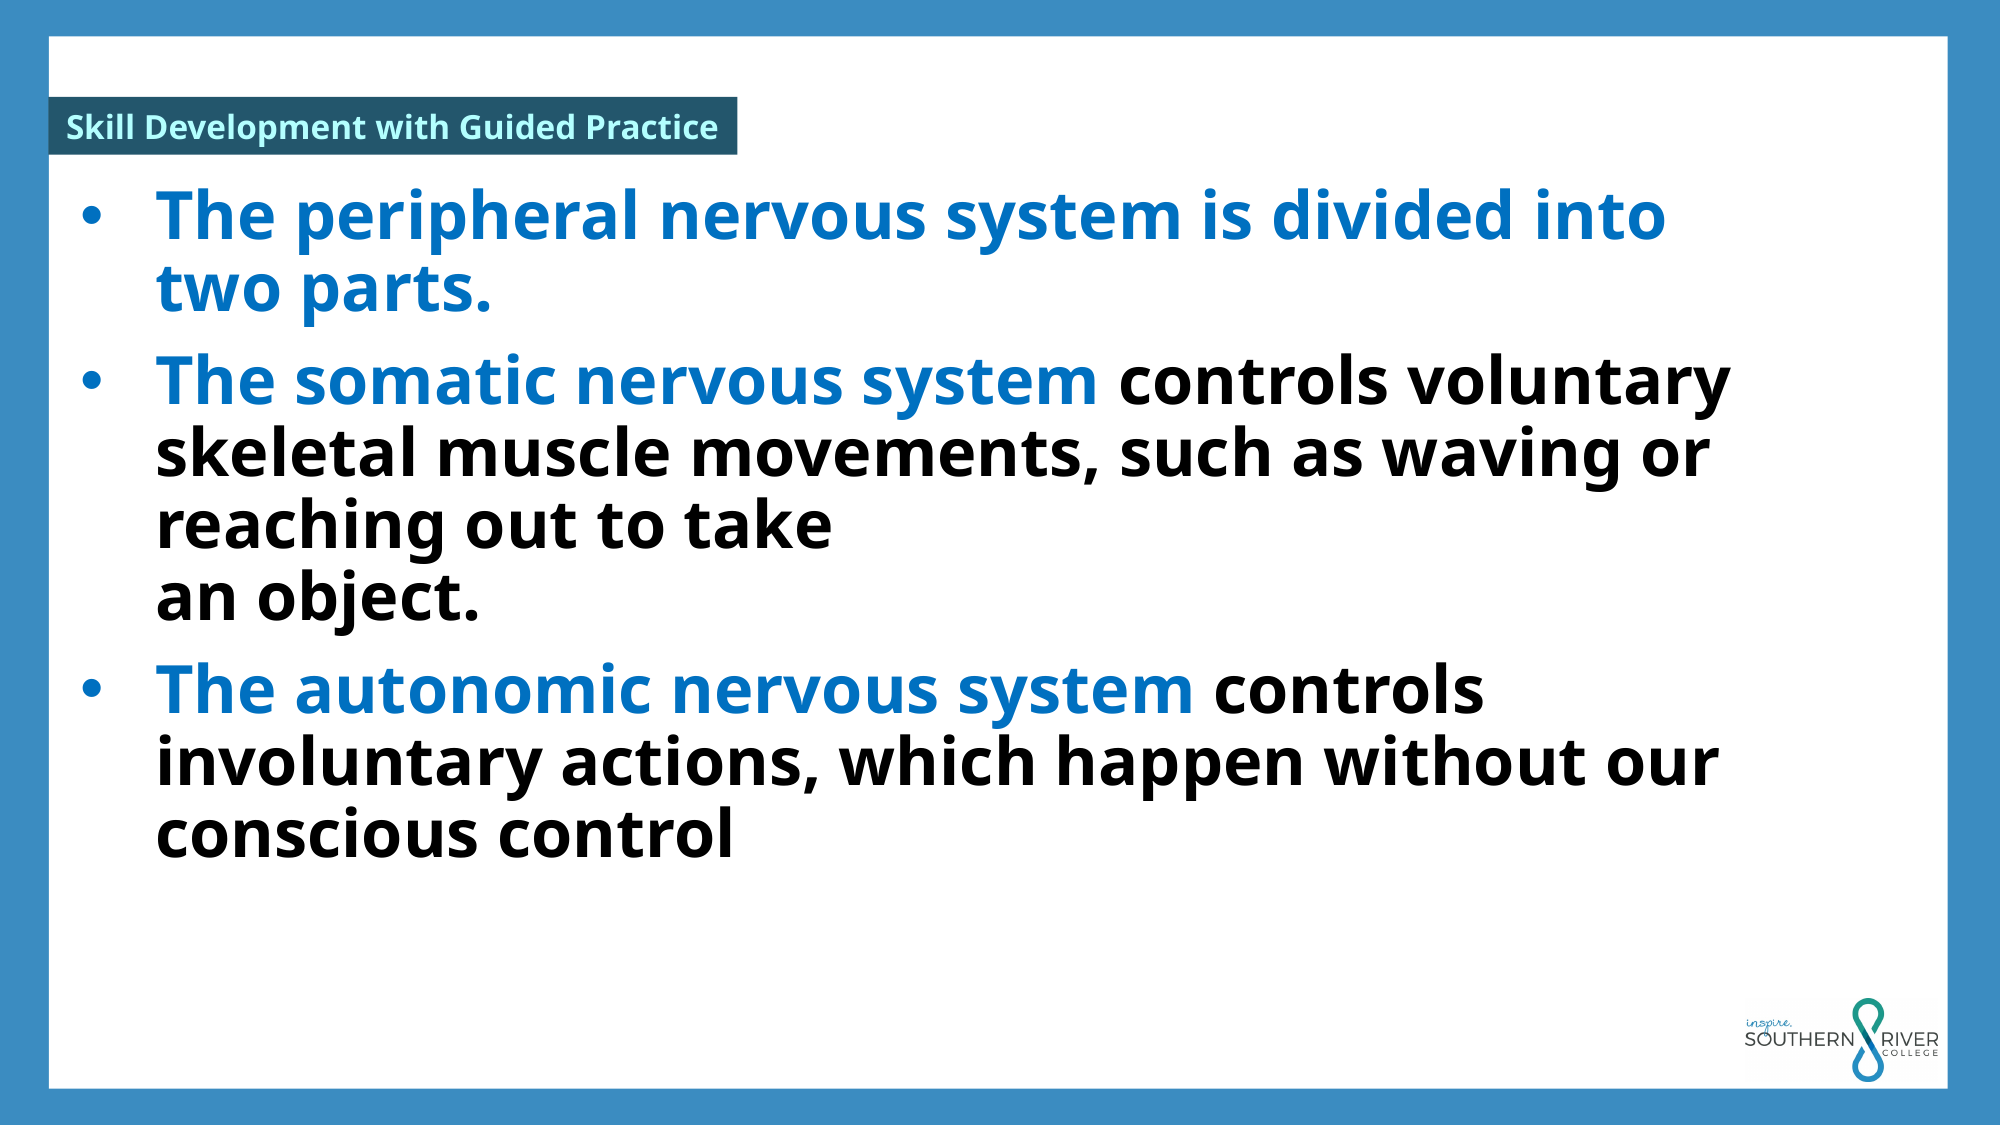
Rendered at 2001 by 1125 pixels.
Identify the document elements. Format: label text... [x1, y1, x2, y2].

list The peripheral nervous system is divided into two parts. The somatic nervous system controls voluntary skeletal muscle movements, such as waving or reaching out to take an object. The autonomic nervous system controls involuntary actions, which happen without our conscious control [65, 175, 1757, 946]
picture [1745, 998, 1938, 1082]
